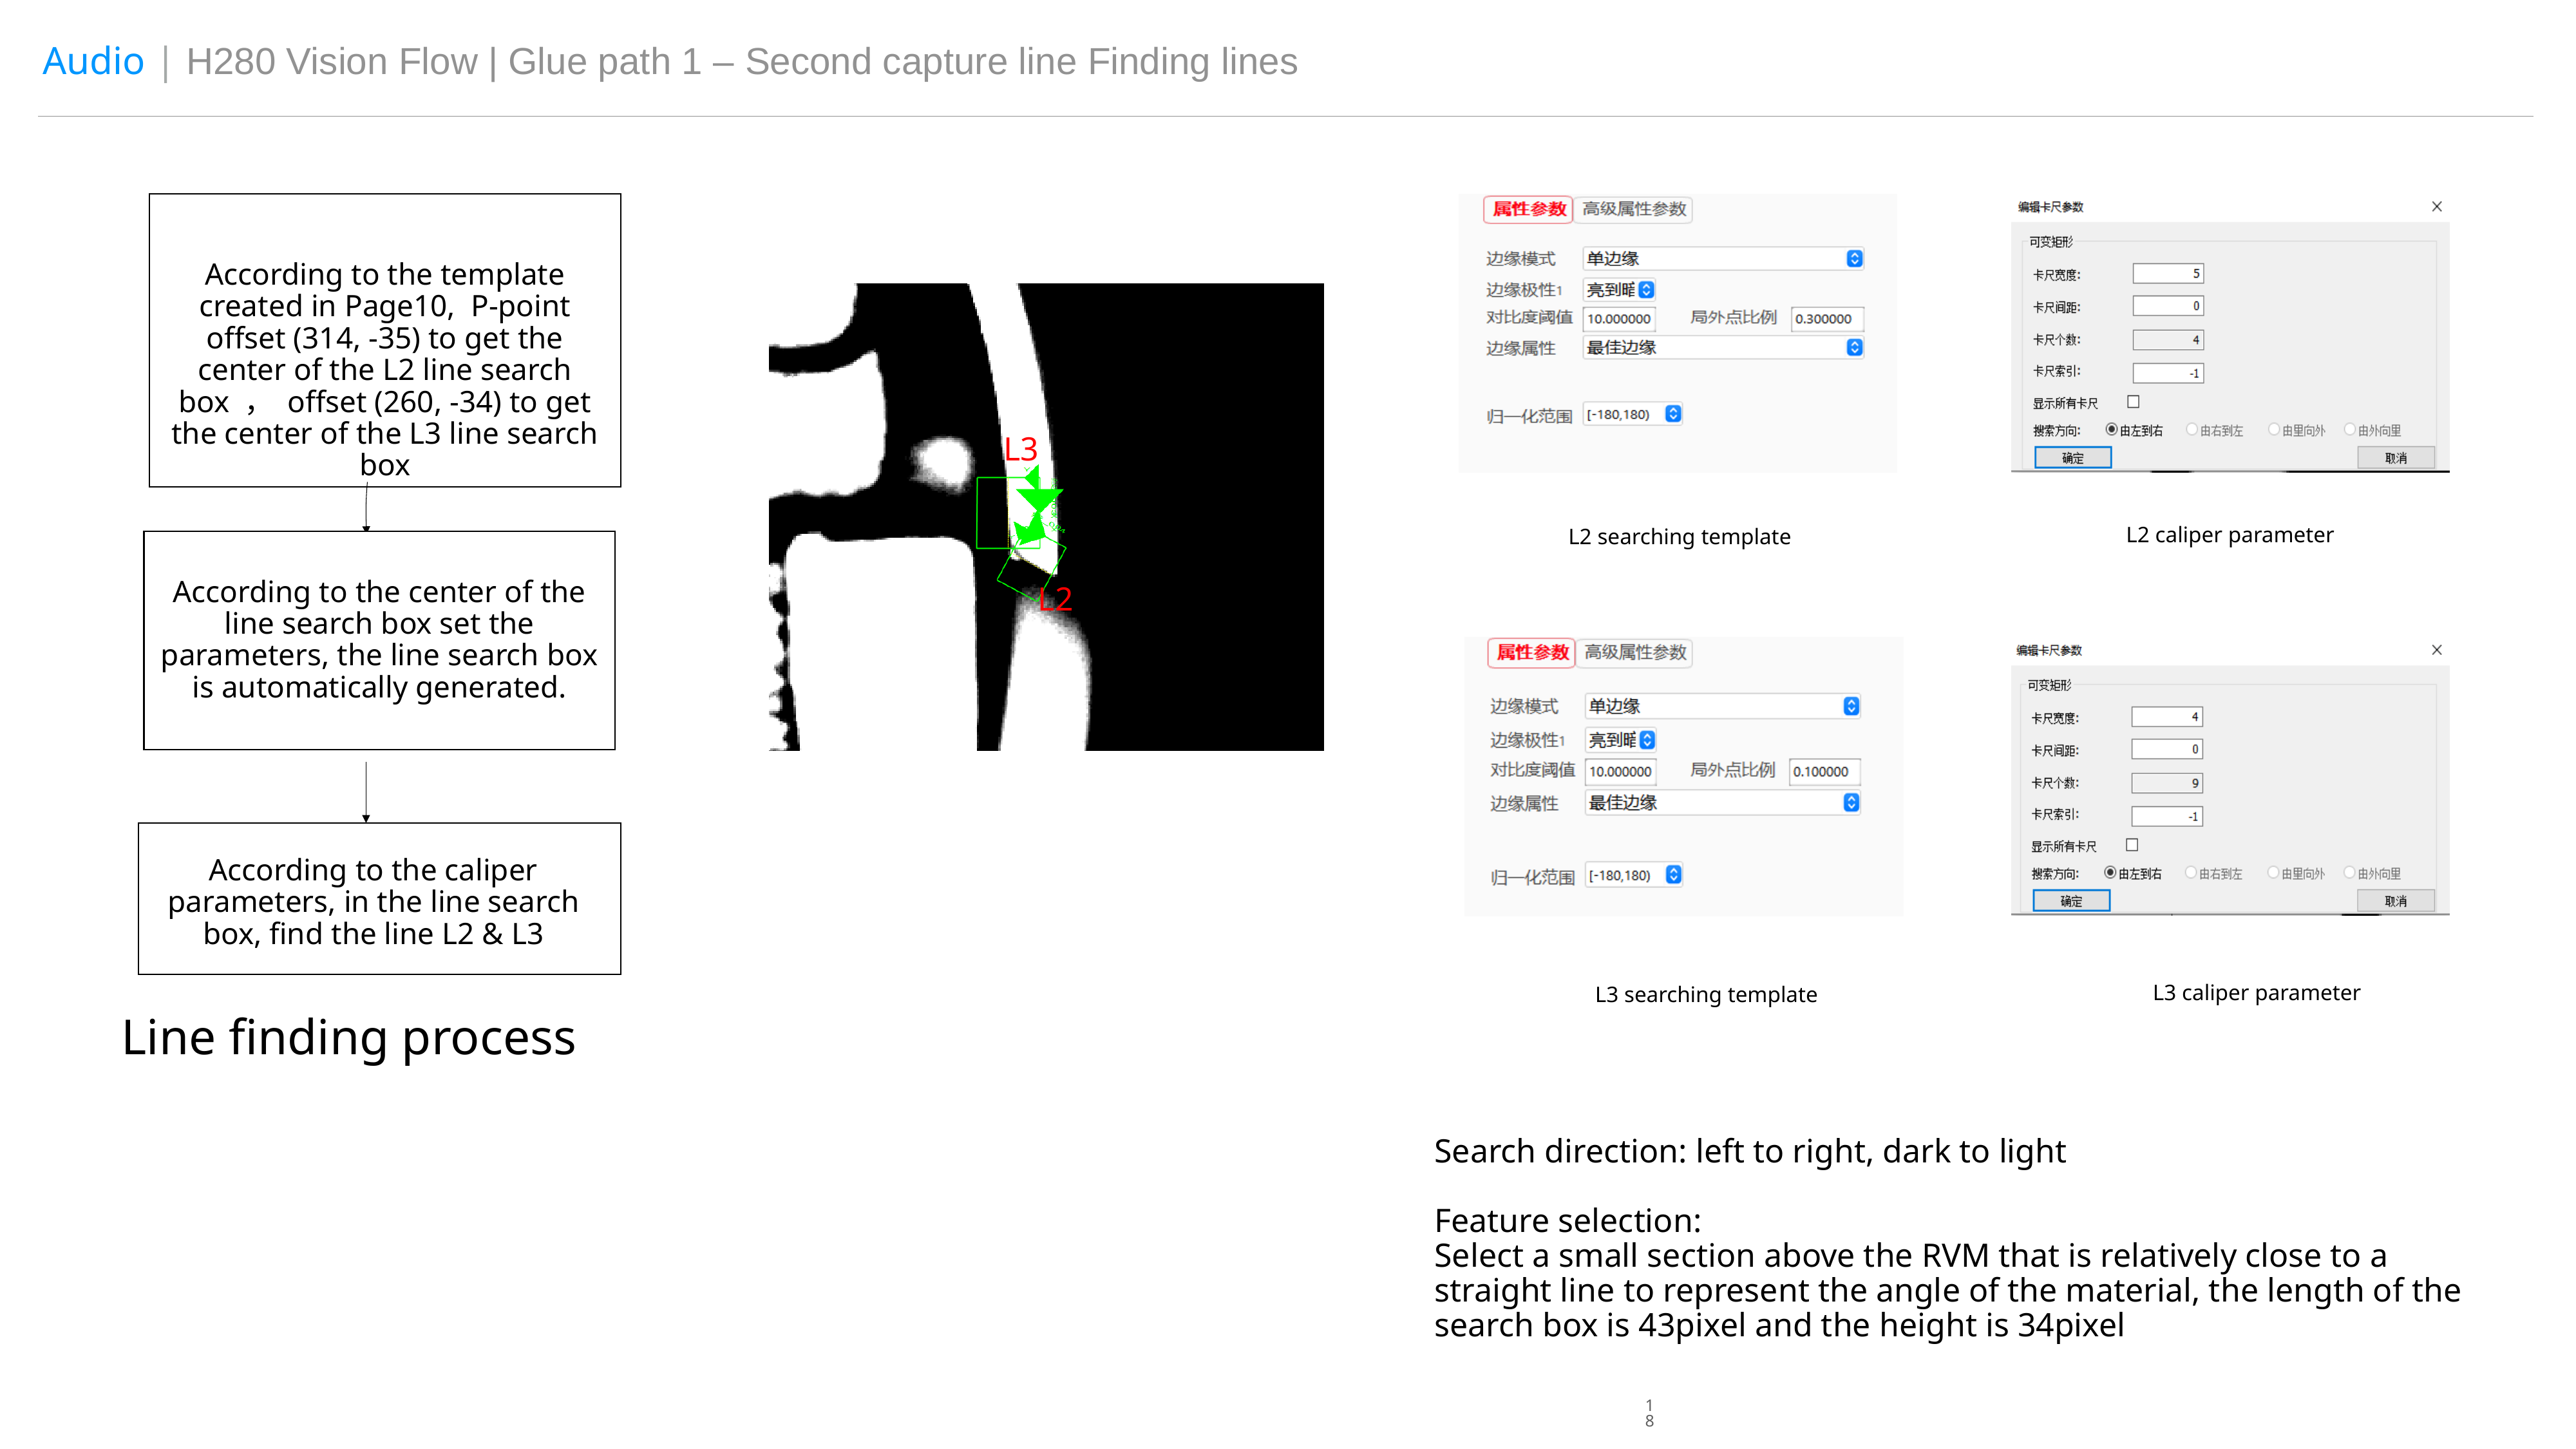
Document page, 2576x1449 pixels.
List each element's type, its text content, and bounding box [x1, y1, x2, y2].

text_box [138, 822, 621, 975]
text_box L3 searching template [1548, 984, 1866, 1054]
text_box L3 caliper parameter [2108, 981, 2406, 1052]
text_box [144, 531, 616, 750]
slide_number 18 [1638, 1387, 1671, 1423]
text_box Search direction: left to right, dark to light Feature selection: Select a small section above the RVM that is relatively close to a straight line to represent the angle of the material, the length of the search box is 43pixel and the height is 34pixel [1430, 1130, 2478, 1349]
text_box [362, 762, 370, 822]
text_box L2 caliper parameter [2082, 524, 2379, 594]
list Audio | H280 Vision Flow | Glue path 1 – Second capture line Finding lines [35, 26, 2537, 100]
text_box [768, 283, 1324, 752]
picture [1464, 637, 1904, 916]
picture [1458, 193, 1897, 473]
picture [2011, 193, 2450, 473]
text_box [362, 507, 370, 531]
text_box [149, 193, 621, 507]
text_box L2 searching template [1520, 526, 1839, 596]
text_box Line finding process [121, 1017, 553, 1087]
picture [2011, 636, 2450, 916]
